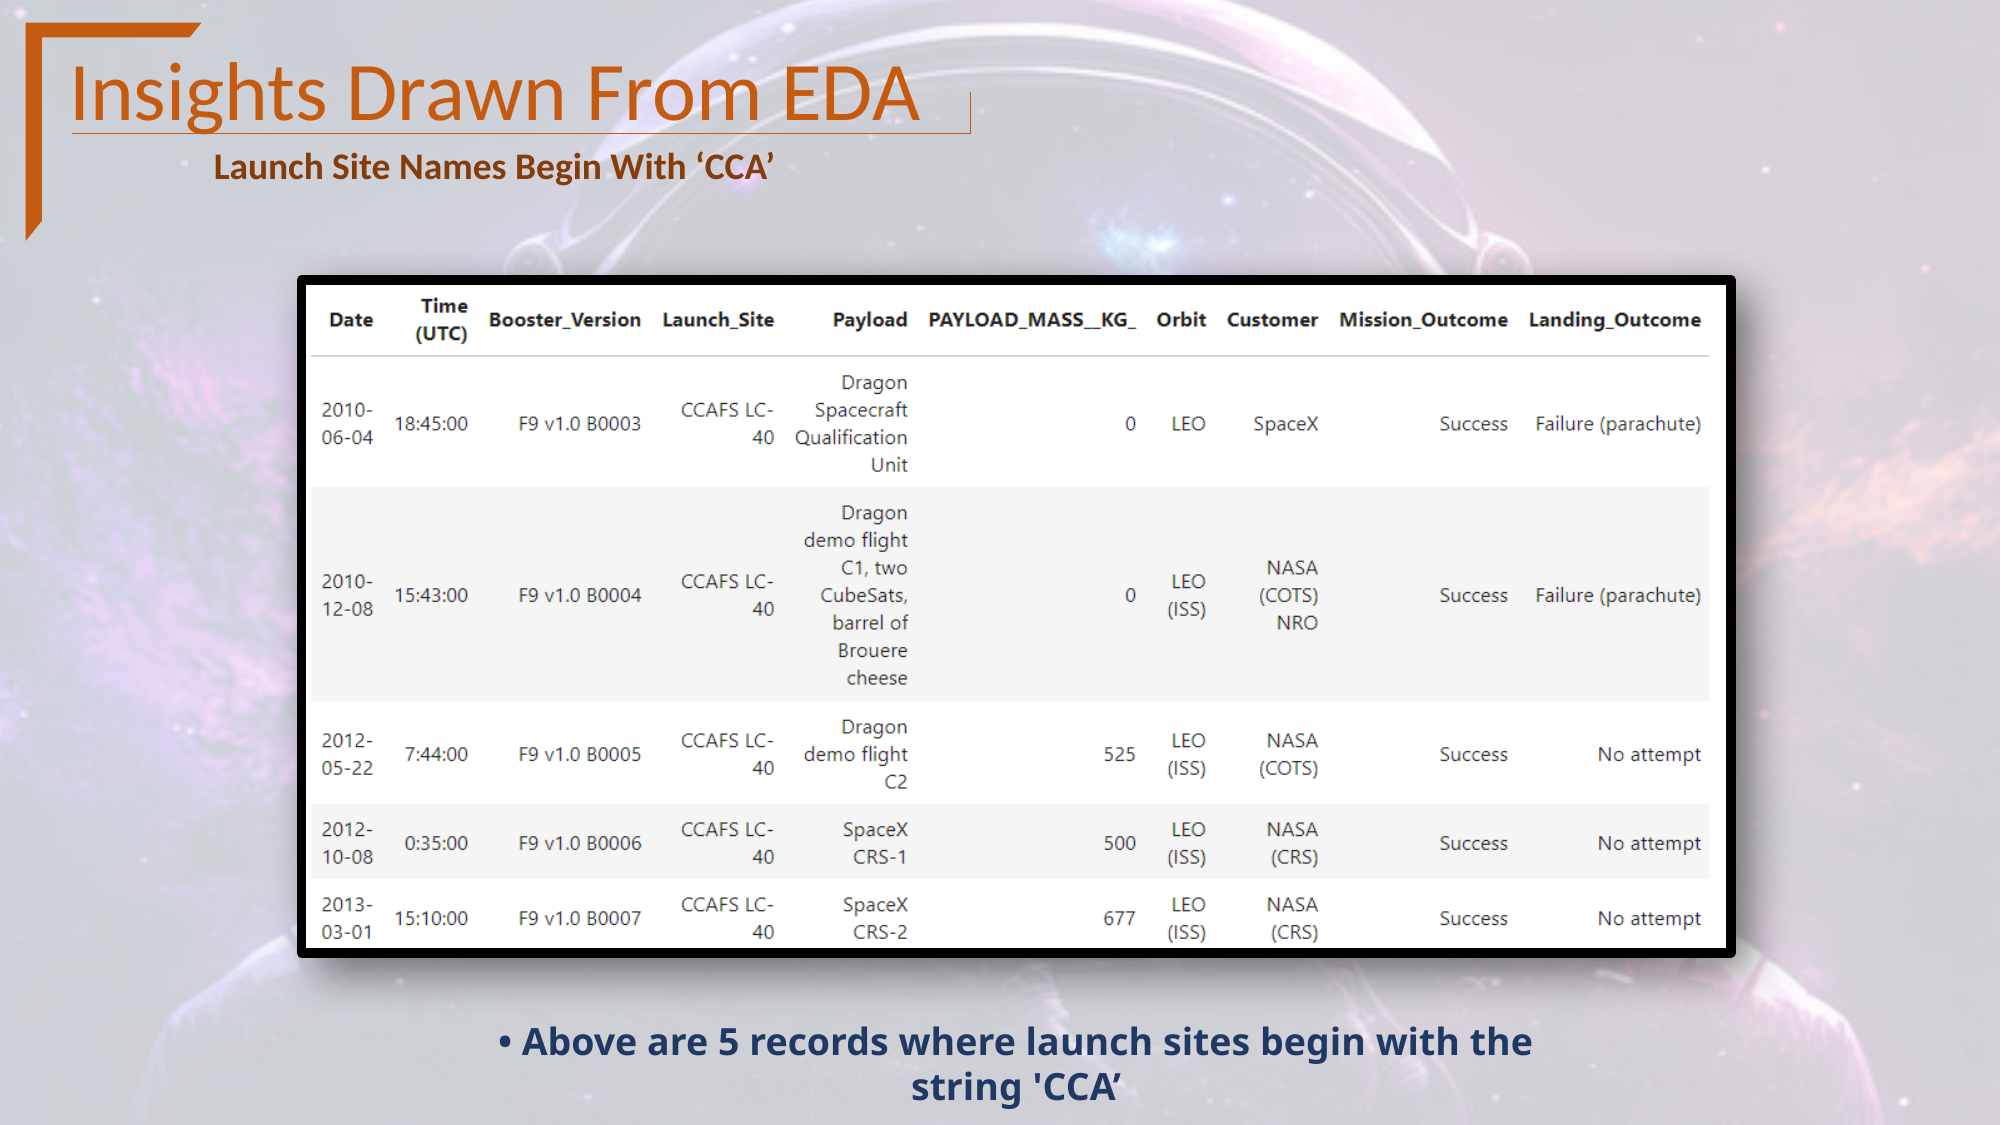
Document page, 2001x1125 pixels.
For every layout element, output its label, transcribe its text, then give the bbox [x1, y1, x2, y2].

picture [306, 284, 1727, 949]
text_box Insights Drawn From EDA [0, 29, 1000, 145]
text_box Launch Site Names Begin With ‘CCA’ [59, 135, 931, 195]
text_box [71, 92, 971, 134]
text_box [24, 21, 204, 29]
text_box [24, 145, 43, 244]
text_box • Above are 5 records where launch sites begin with the string 'CCA’ [463, 1010, 1570, 1115]
